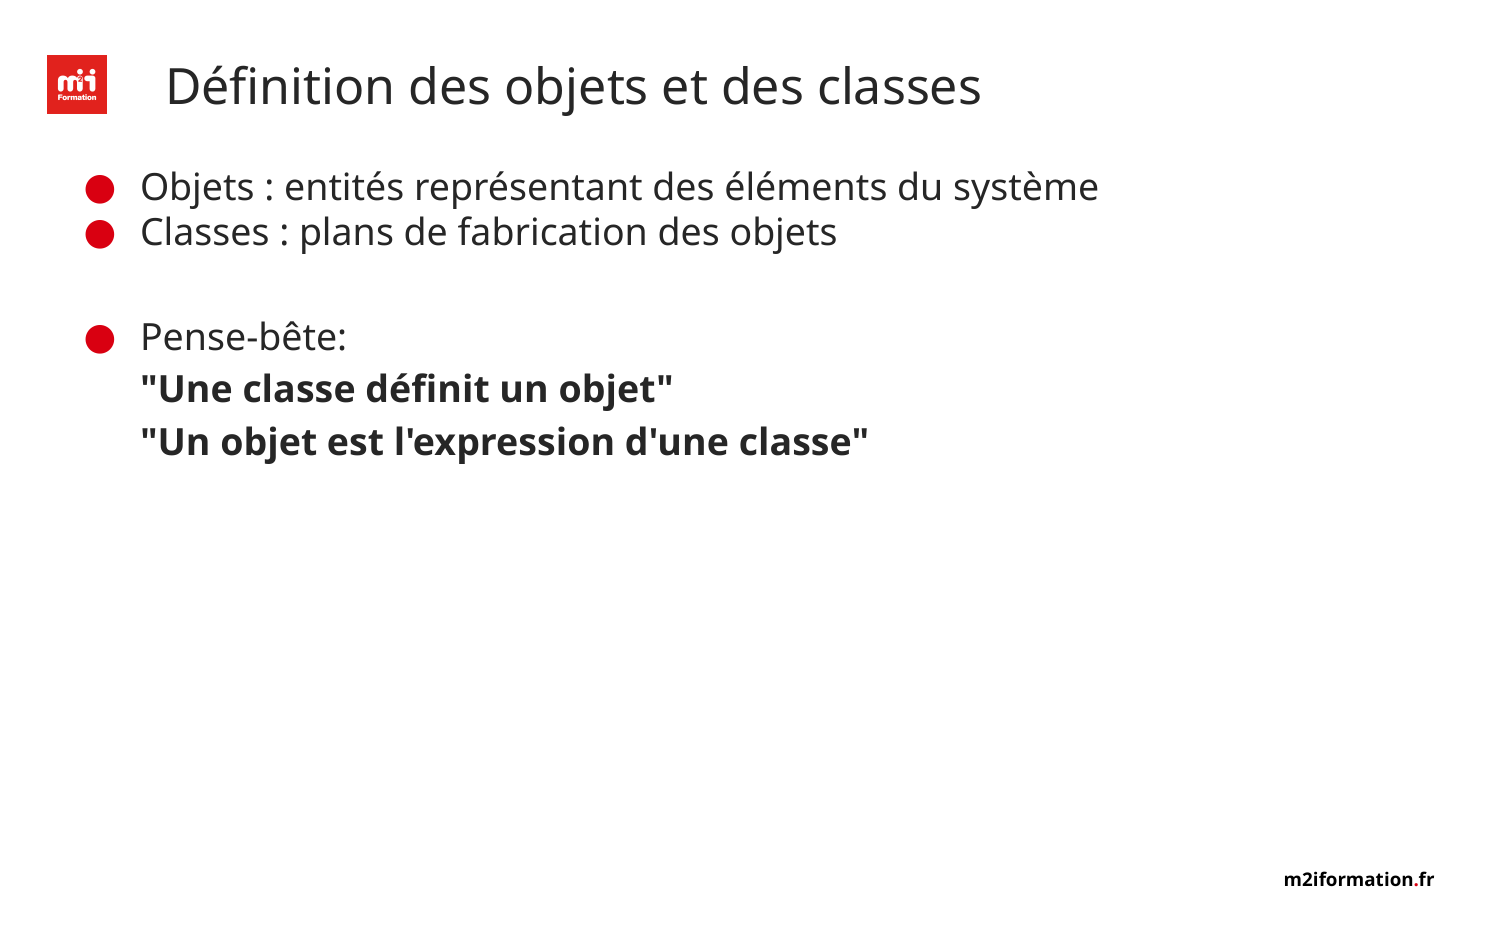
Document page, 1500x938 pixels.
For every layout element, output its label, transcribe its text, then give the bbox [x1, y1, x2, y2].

list Objets : entités représentant des éléments du système Classes : plans de fabrication des objets Pense-bête: "Une classe définit un objet" "Un objet est l'expression d'une classe" [49, 155, 1451, 859]
title Définition des objets et des classes [150, 45, 1451, 124]
picture [47, 55, 107, 114]
